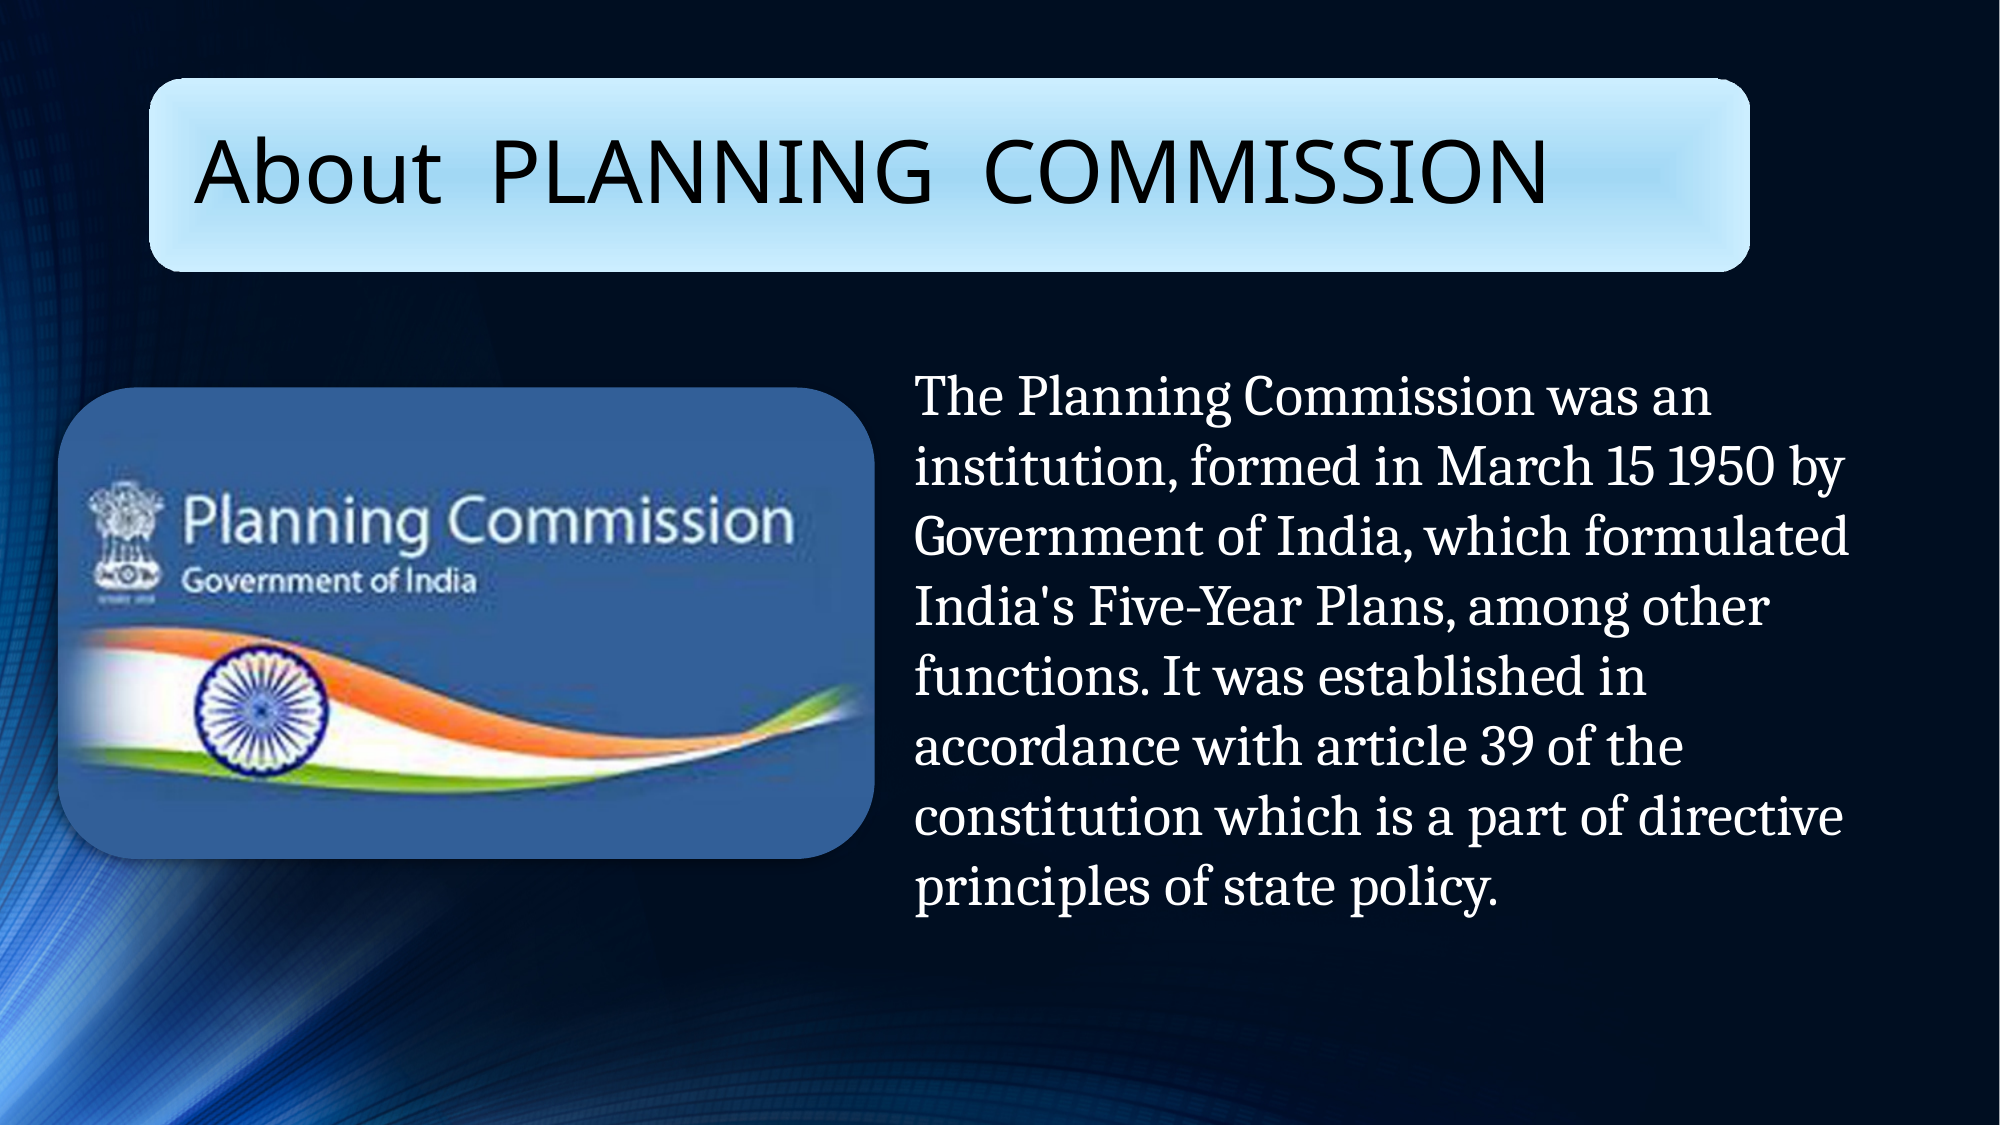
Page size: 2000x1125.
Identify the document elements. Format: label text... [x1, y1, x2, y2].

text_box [149, 62, 1750, 288]
text_box The Planning Commission was an institution, formed in March 15 1950 by Government of India, which formulated India's Five-Year Plans, among other functions. It was established in accordance with article 39 of the constitution which is a part of directive principles of state policy.​ [899, 350, 1938, 995]
picture [0, 0, 2000, 1125]
